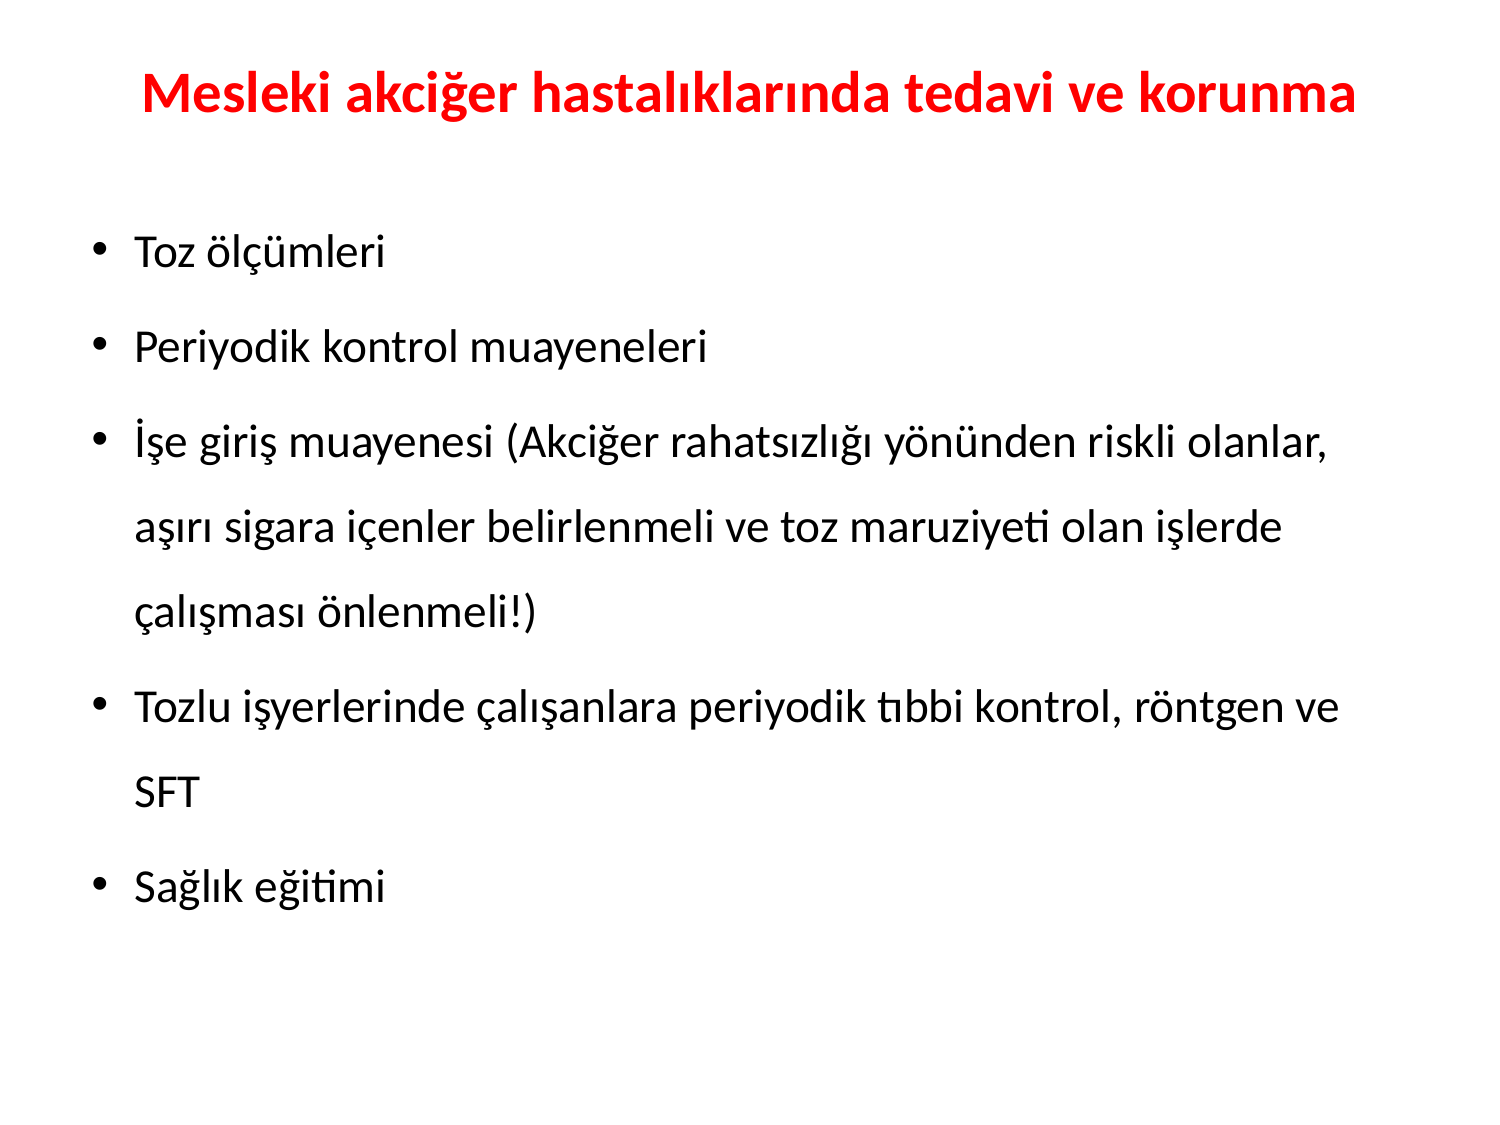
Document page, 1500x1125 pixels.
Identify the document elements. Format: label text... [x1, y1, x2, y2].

title Mesleki akciğer hastalıklarında tedavi ve korunma [75, 45, 1425, 233]
list Toz ölçümleri Periyodik kontrol muayeneleri İşe giriş muayenesi (Akciğer rahatsızlığı yönünden riskli olanlar, aşırı sigara içenler belirlenmeli ve toz maruziyeti olan işlerde çalışması önlenmeli!) Tozlu işyerlerinde çalışanlara periyodik tıbbi kontrol, röntgen ve SFT Sağlık eğitimi [76, 184, 1427, 927]
